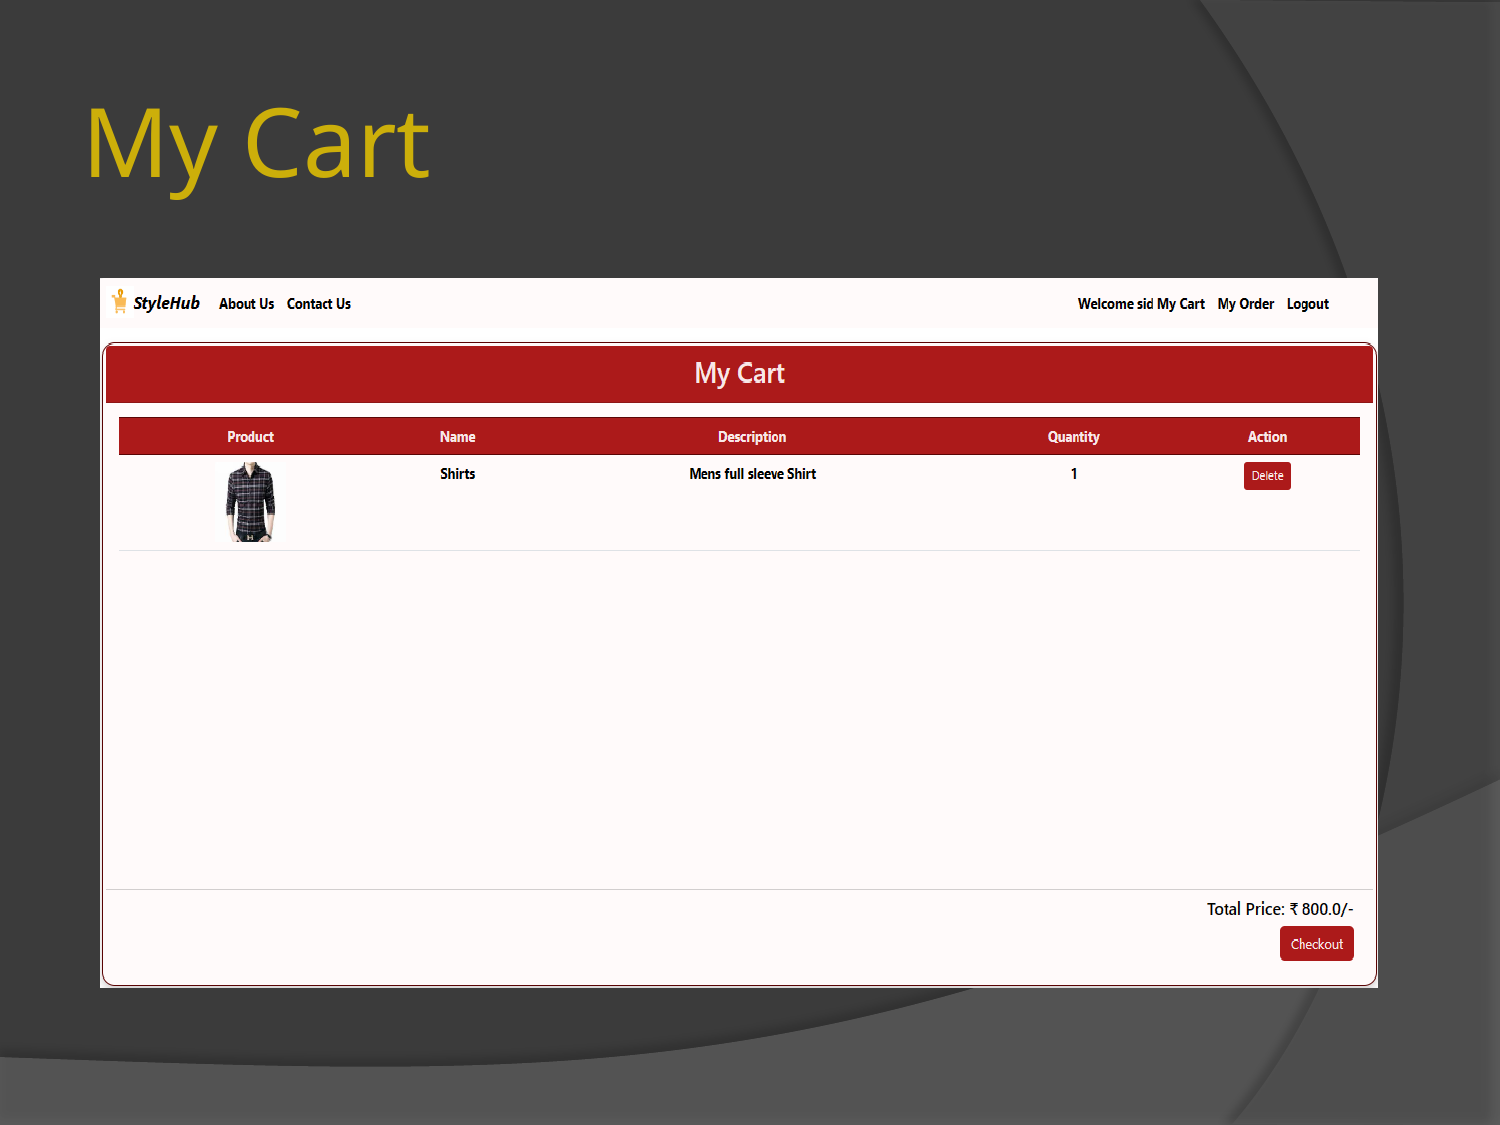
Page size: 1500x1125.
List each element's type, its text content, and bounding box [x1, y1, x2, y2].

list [100, 278, 1378, 988]
title My Cart [75, 45, 1300, 233]
